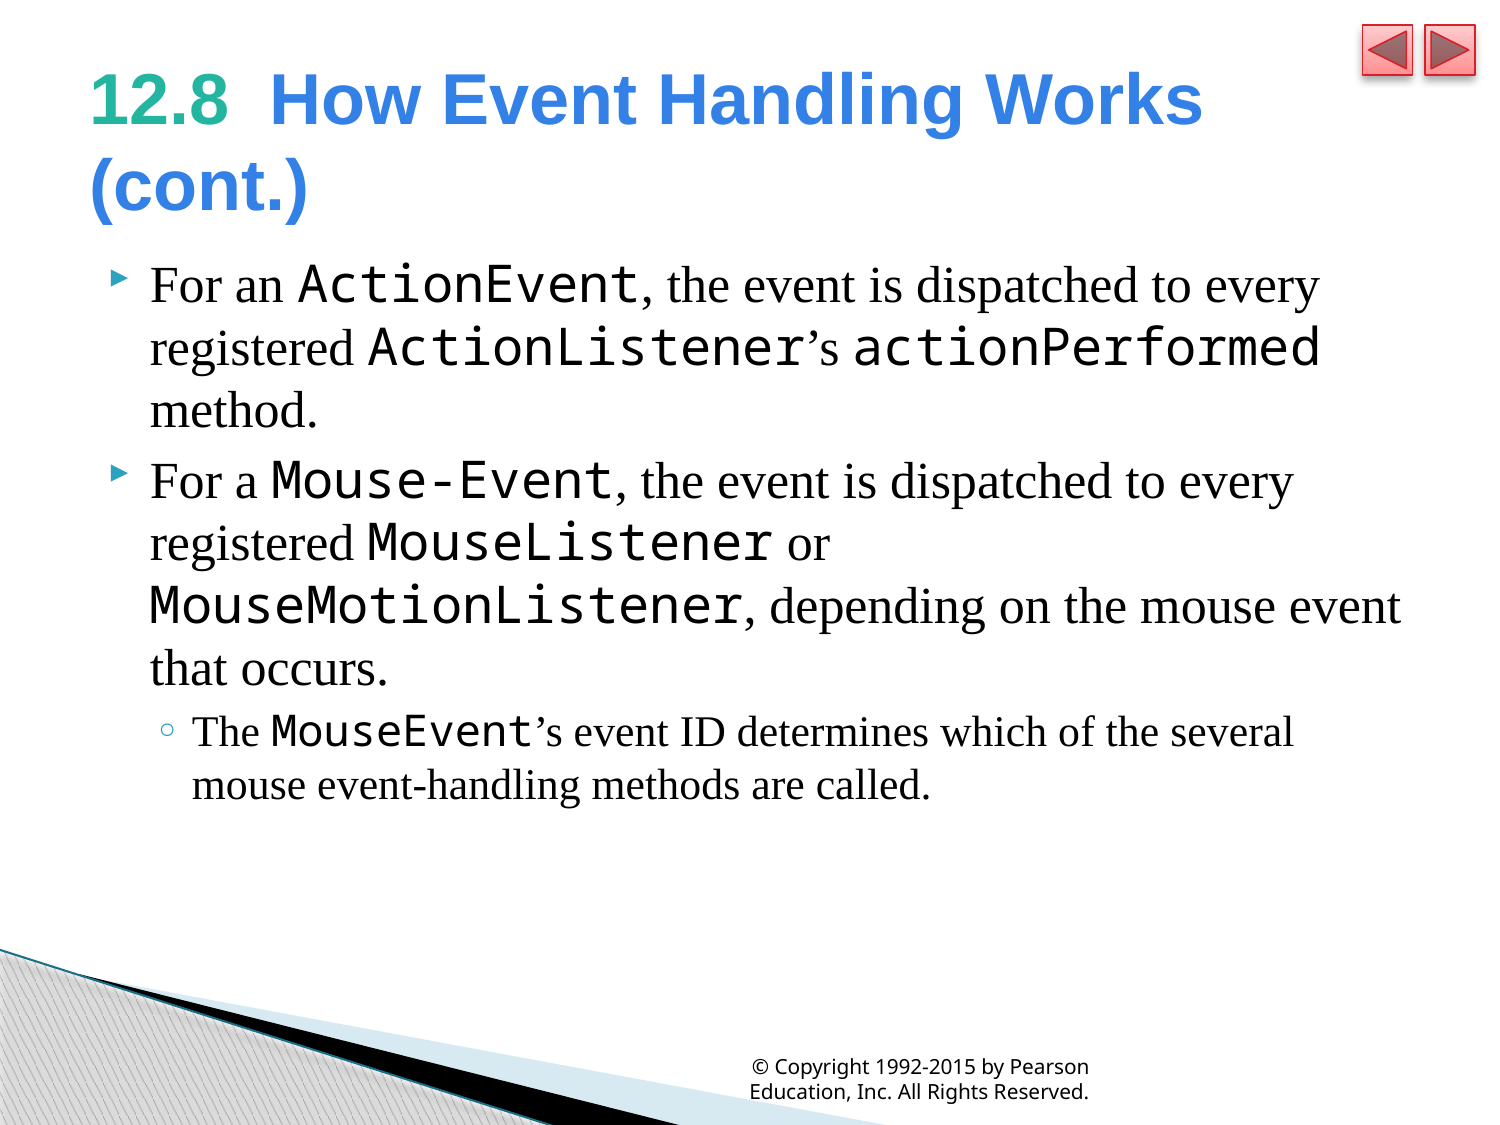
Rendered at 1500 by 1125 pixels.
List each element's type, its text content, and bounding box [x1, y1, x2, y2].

footer © Copyright 1992-2015 by Pearson Education, Inc. All Rights Reserved. [650, 1051, 1105, 1112]
list For an ActionEvent, the event is dispatched to every registered ActionListener’s actionPerformed method. For a Mouse-Event, the event is dispatched to every registered MouseListener or MouseMotionListener, depending on the mouse event that occurs. The MouseEvent’s event ID determines which of the several mouse event-handling methods are called. [75, 242, 1425, 986]
title 12.8 How Event Handling Works (cont.) [75, 45, 1425, 233]
